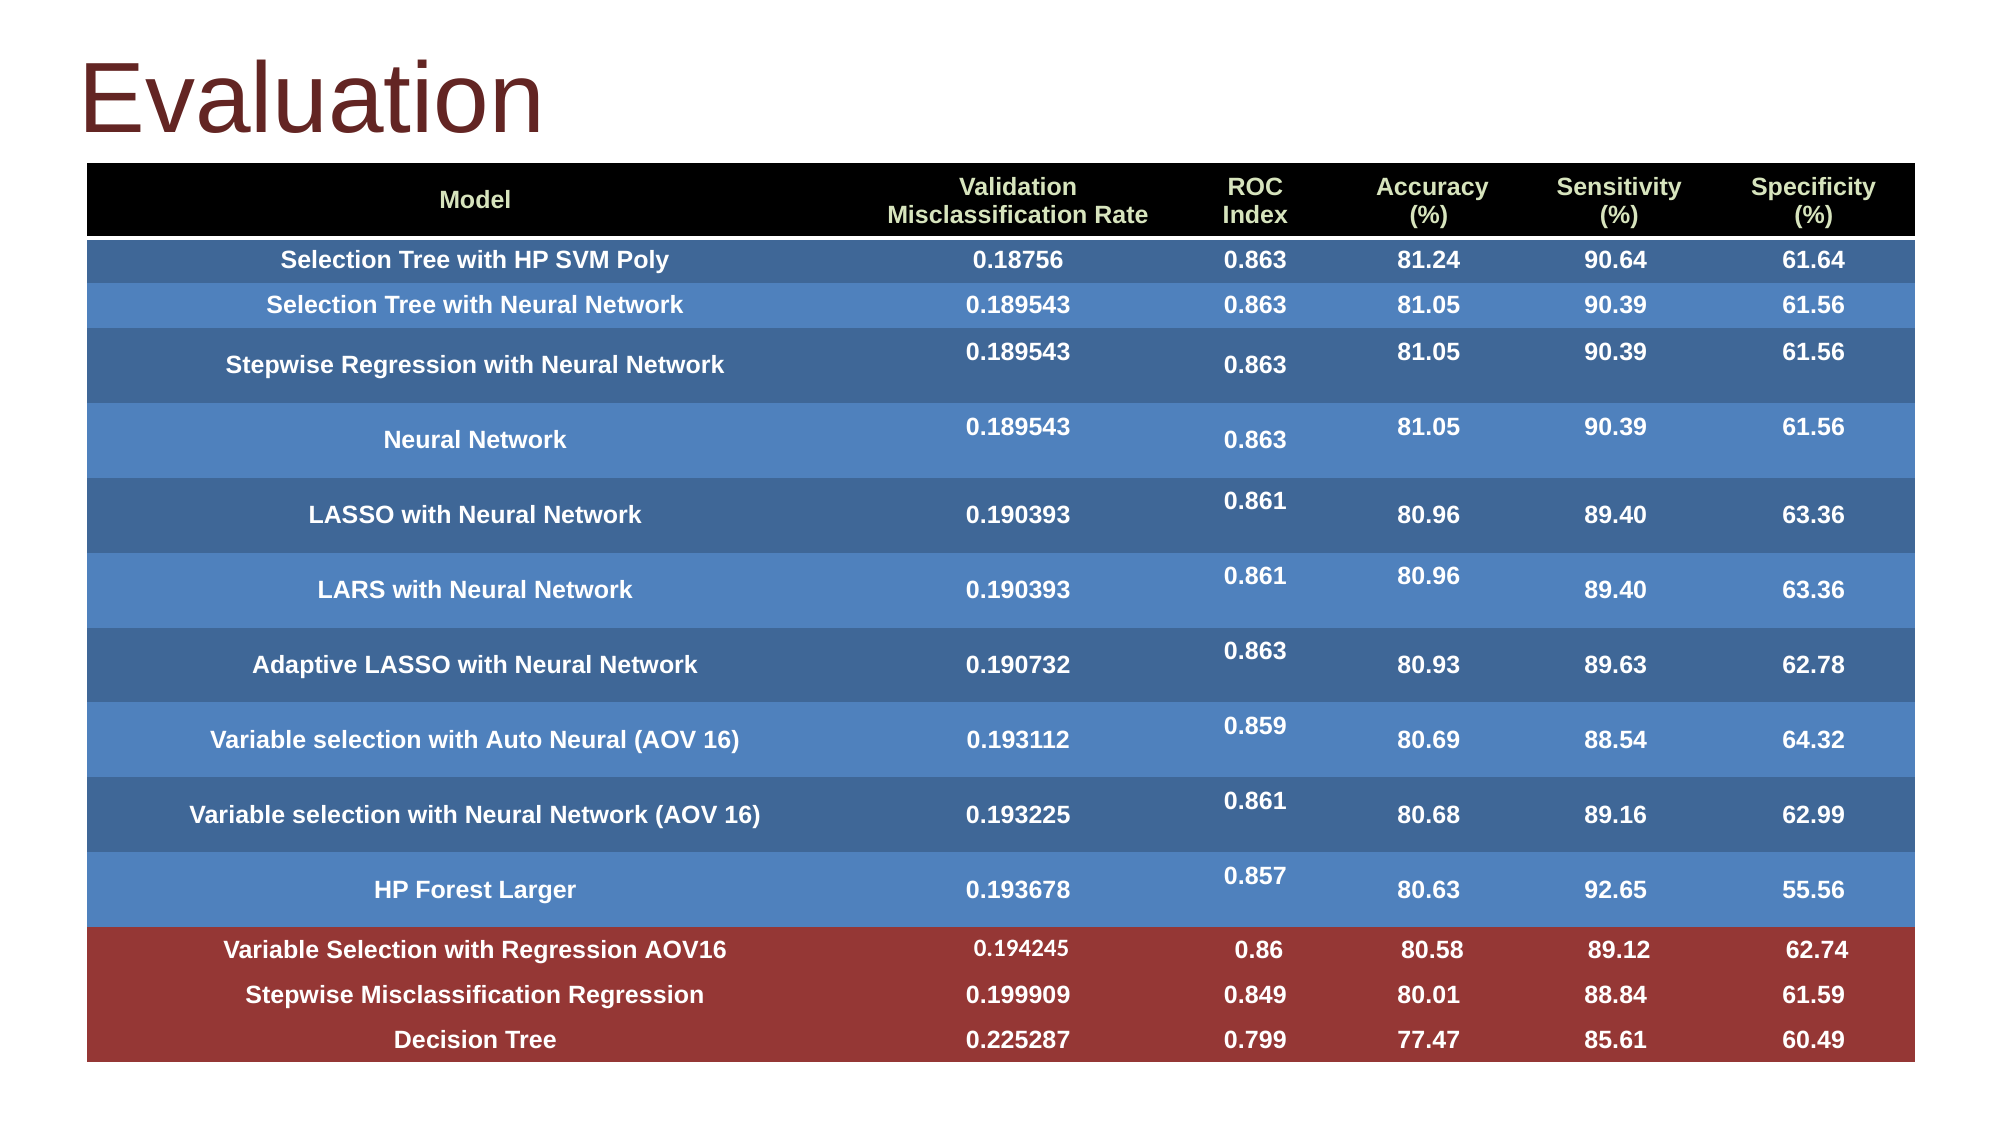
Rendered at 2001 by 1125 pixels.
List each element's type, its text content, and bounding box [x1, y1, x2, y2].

table_cell 80.96 [1346, 478, 1519, 553]
table_cell 63.36 [1719, 553, 1915, 628]
table_cell Stepwise Regression with Neural Network [87, 328, 871, 403]
table_cell 0.193225 [871, 777, 1172, 852]
table_cell 64.32 [1719, 702, 1915, 777]
table_cell 81.05 [1346, 328, 1519, 403]
table_cell 90.39 [1519, 328, 1719, 403]
table_cell 55.56 [1719, 852, 1915, 927]
table_cell 60.49 [1719, 1017, 1915, 1062]
table_cell 77.47 [1346, 1017, 1519, 1062]
table_cell 0.86 [1172, 927, 1346, 972]
table_cell 0.863 [1172, 283, 1346, 328]
table_cell 80.63 [1346, 852, 1519, 927]
table_cell 0.861 [1172, 777, 1346, 852]
table_cell 61.59 [1719, 972, 1915, 1017]
table_cell 81.05 [1346, 403, 1519, 478]
table_cell Selection Tree with Neural Network [87, 283, 871, 328]
table_cell 0.863 [1172, 403, 1346, 478]
table_cell 61.56 [1719, 328, 1915, 403]
table_cell 80.96 [1346, 553, 1519, 628]
table_header ROC Index [1172, 163, 1346, 236]
table_cell Neural Network [87, 403, 871, 478]
table_cell LARS with Neural Network [87, 553, 871, 628]
table_cell 61.64 [1719, 240, 1915, 283]
table_cell 0.799 [1172, 1017, 1346, 1062]
table_cell 0.189543 [871, 283, 1172, 328]
table_cell 0.193678 [871, 852, 1172, 927]
table_cell 0.189543 [871, 328, 1172, 403]
table_cell 0.190393 [871, 553, 1172, 628]
table_cell Decision Tree [87, 1017, 871, 1062]
table_cell 0.859 [1172, 702, 1346, 777]
table_header Accuracy (%) [1346, 163, 1519, 236]
table_cell 0.190732 [871, 628, 1172, 702]
table_cell 92.65 [1519, 852, 1719, 927]
table_cell 81.24 [1346, 240, 1519, 283]
table_cell 0.199909 [871, 972, 1172, 1017]
table_cell 89.40 [1519, 553, 1719, 628]
table_cell 89.16 [1519, 777, 1719, 852]
table_cell 0.189543 [871, 403, 1172, 478]
table_cell 0.863 [1172, 240, 1346, 283]
title Evaluation [78, 32, 1744, 221]
table_header Validation Misclassification Rate [871, 163, 1172, 236]
table_cell Selection Tree with HP SVM Poly [87, 240, 871, 283]
table_cell 0.193112 [871, 702, 1172, 777]
table_cell LASSO with Neural Network [87, 478, 871, 553]
table_cell 0.863 [1172, 628, 1346, 702]
table_cell 88.84 [1519, 972, 1719, 1017]
table_cell 62.99 [1719, 777, 1915, 852]
table_cell Stepwise Misclassification Regression [87, 972, 871, 1017]
table_cell 0.849 [1172, 972, 1346, 1017]
table_cell 90.39 [1519, 283, 1719, 328]
table_cell HP Forest Larger [87, 852, 871, 927]
table_cell 80.69 [1346, 702, 1519, 777]
table_cell 85.61 [1519, 1017, 1719, 1062]
table_cell 90.39 [1519, 403, 1719, 478]
table_header Specificity (%) [1719, 163, 1915, 236]
table_cell 0.18756 [871, 240, 1172, 283]
table_cell 89.12 [1519, 927, 1719, 972]
table_header Sensitivity (%) [1519, 163, 1719, 236]
table_cell 61.56 [1719, 283, 1915, 328]
table_cell Adaptive LASSO with Neural Network [87, 628, 871, 702]
table_header Model [87, 163, 871, 236]
table_cell 81.05 [1346, 283, 1519, 328]
table_cell 0.194245 [871, 927, 1172, 972]
table_cell 62.78 [1719, 628, 1915, 702]
table_cell 63.36 [1719, 478, 1915, 553]
table_cell 89.40 [1519, 478, 1719, 553]
table_cell 61.56 [1719, 403, 1915, 478]
table_cell 80.93 [1346, 628, 1519, 702]
table_cell 88.54 [1519, 702, 1719, 777]
table_cell 89.63 [1519, 628, 1719, 702]
table_cell 80.68 [1346, 777, 1519, 852]
table_cell 0.863 [1172, 328, 1346, 403]
table_cell 0.861 [1172, 478, 1346, 553]
table_cell 80.01 [1346, 972, 1519, 1017]
table_cell Variable selection with Auto Neural (AOV 16) [87, 702, 871, 777]
table_cell Variable selection with Neural Network (AOV 16) [87, 777, 871, 852]
table_cell 0.861 [1172, 553, 1346, 628]
table_cell Variable Selection with Regression AOV16 [87, 927, 871, 972]
table_cell 80.58 [1346, 927, 1519, 972]
table_cell 0.857 [1172, 852, 1346, 927]
table_cell 0.225287 [871, 1017, 1172, 1062]
table_cell 90.64 [1519, 240, 1719, 283]
table_cell 62.74 [1719, 927, 1915, 972]
table_cell 0.190393 [871, 478, 1172, 553]
